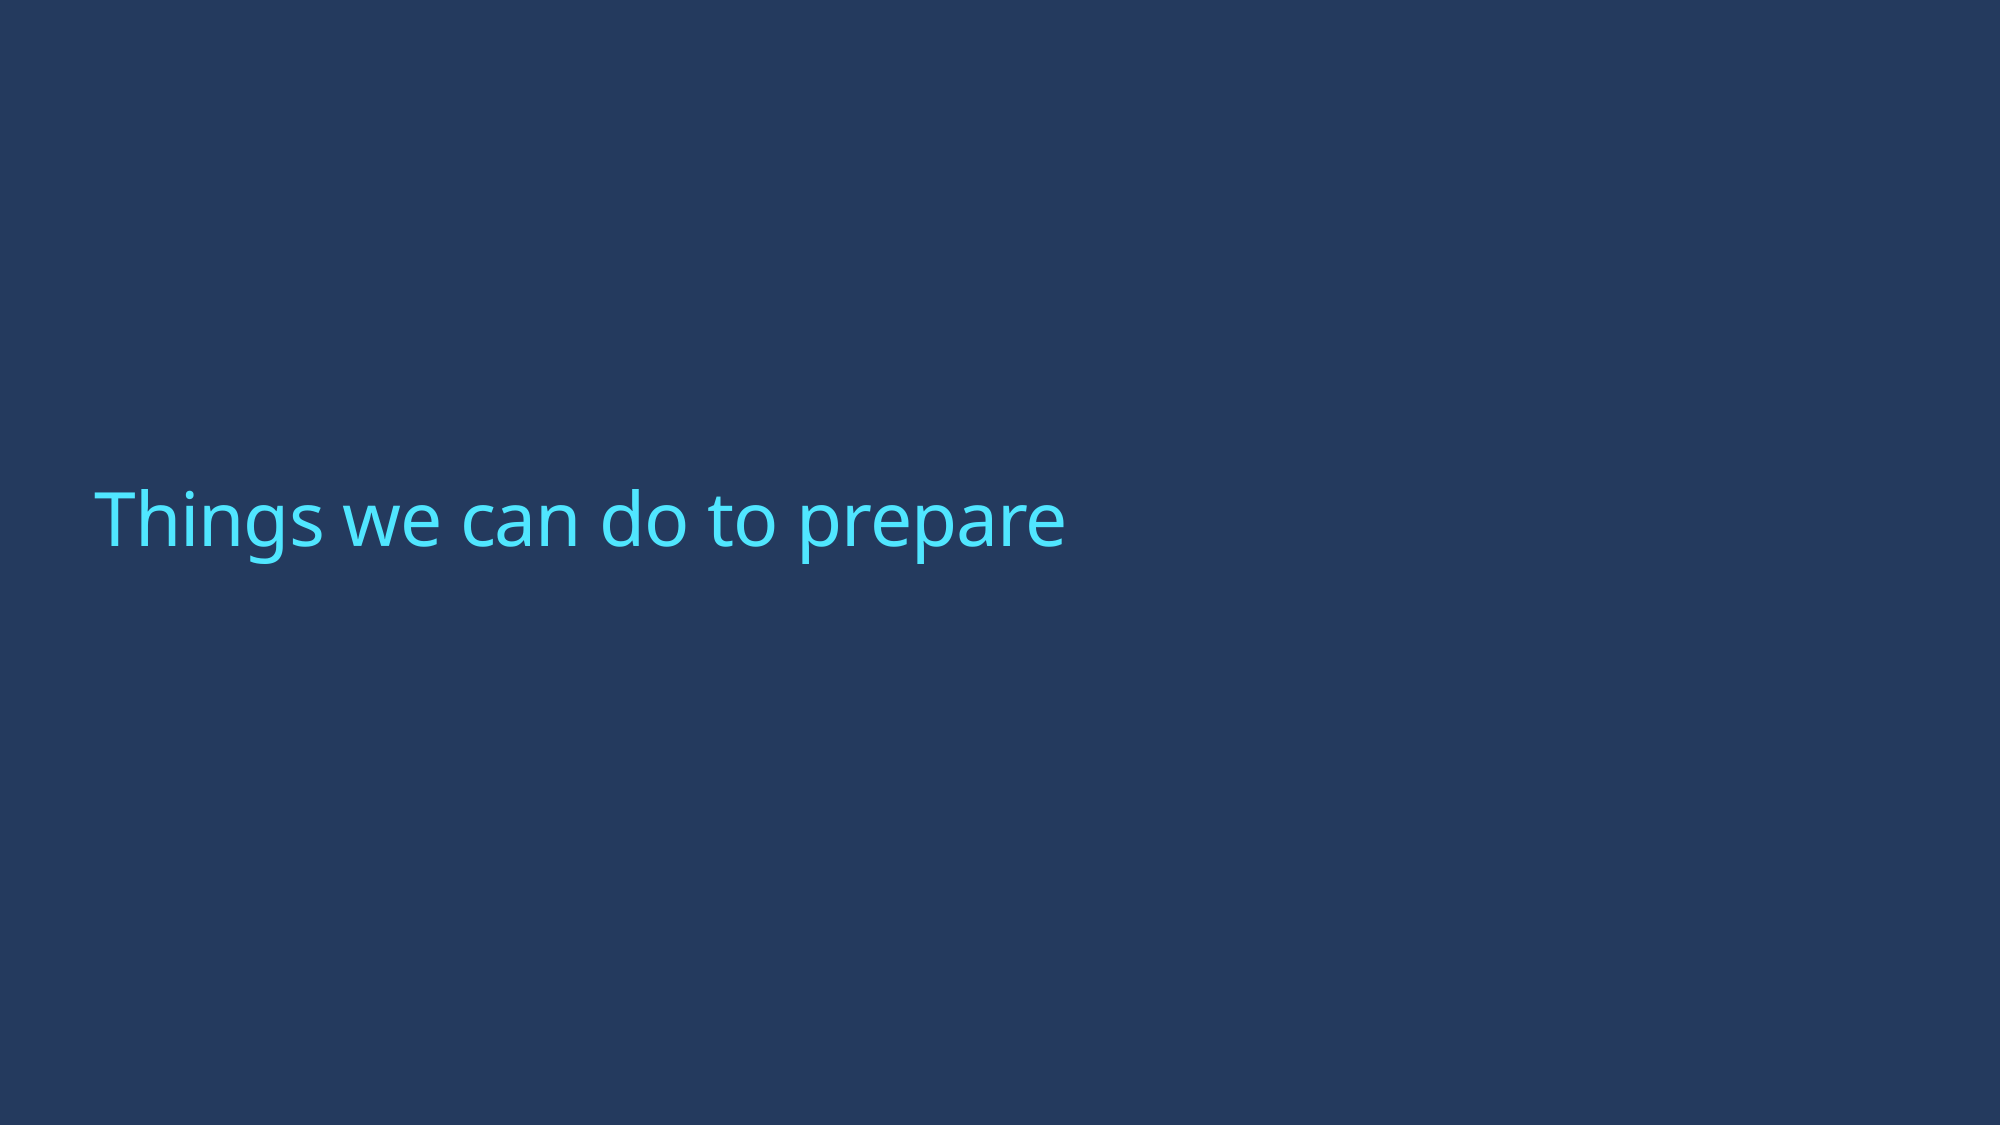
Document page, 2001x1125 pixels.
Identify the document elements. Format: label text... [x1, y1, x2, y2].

title Things we can do to prepare [94, 480, 1595, 563]
